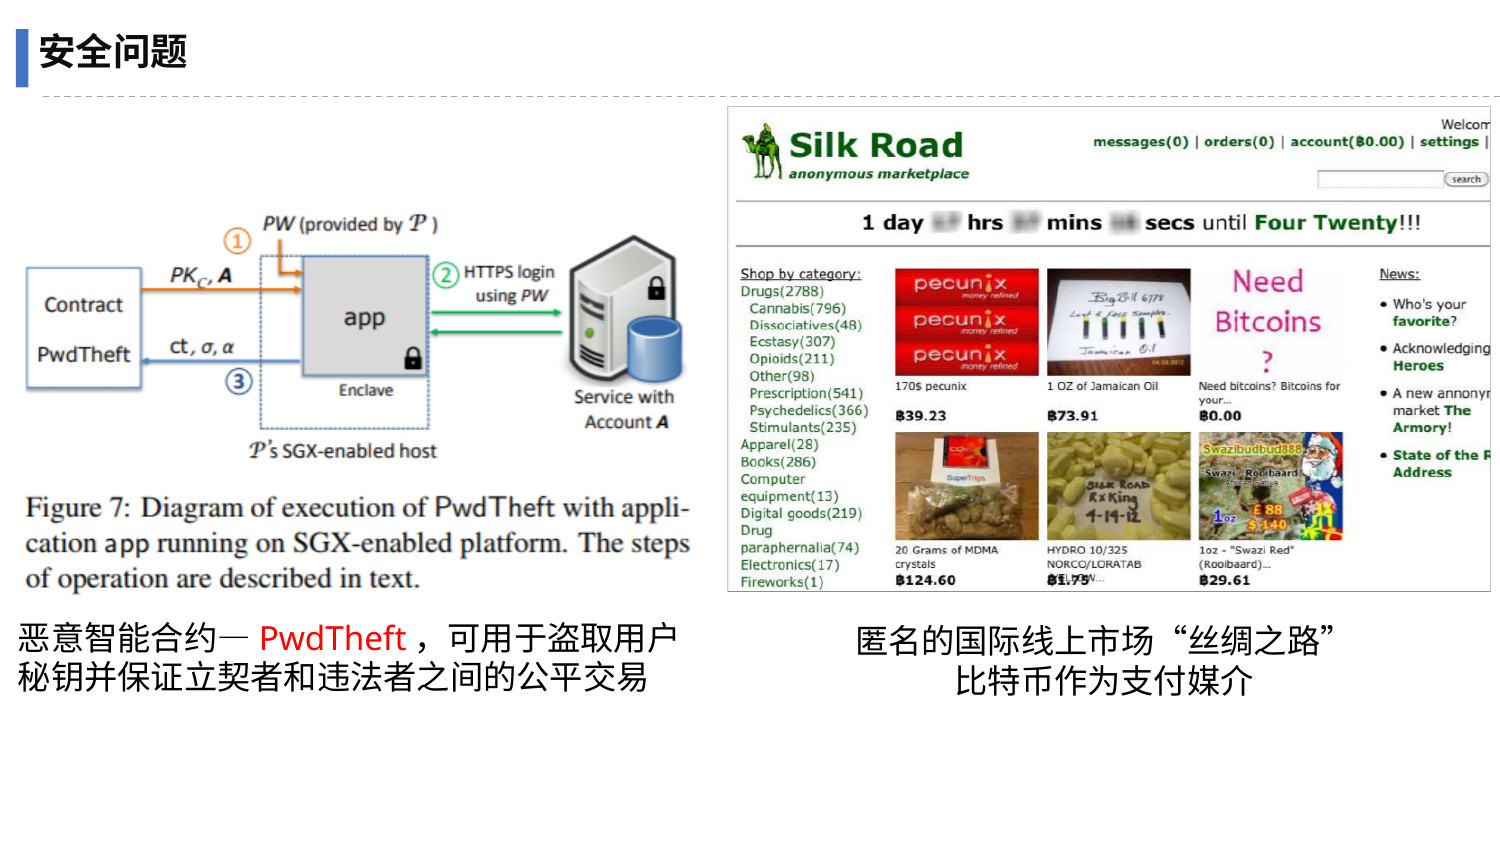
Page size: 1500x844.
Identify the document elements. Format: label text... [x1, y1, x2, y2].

picture [11, 20, 1500, 609]
text_box 恶意智能合约―PwdTheft，可用于盗取用户秘钥并保证立契者和违法者之间的公平交易 [3, 609, 698, 704]
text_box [15, 20, 718, 97]
text_box 匿名的国际线上市场“丝绸之路” 比特币作为支付媒介 [718, 612, 1491, 708]
